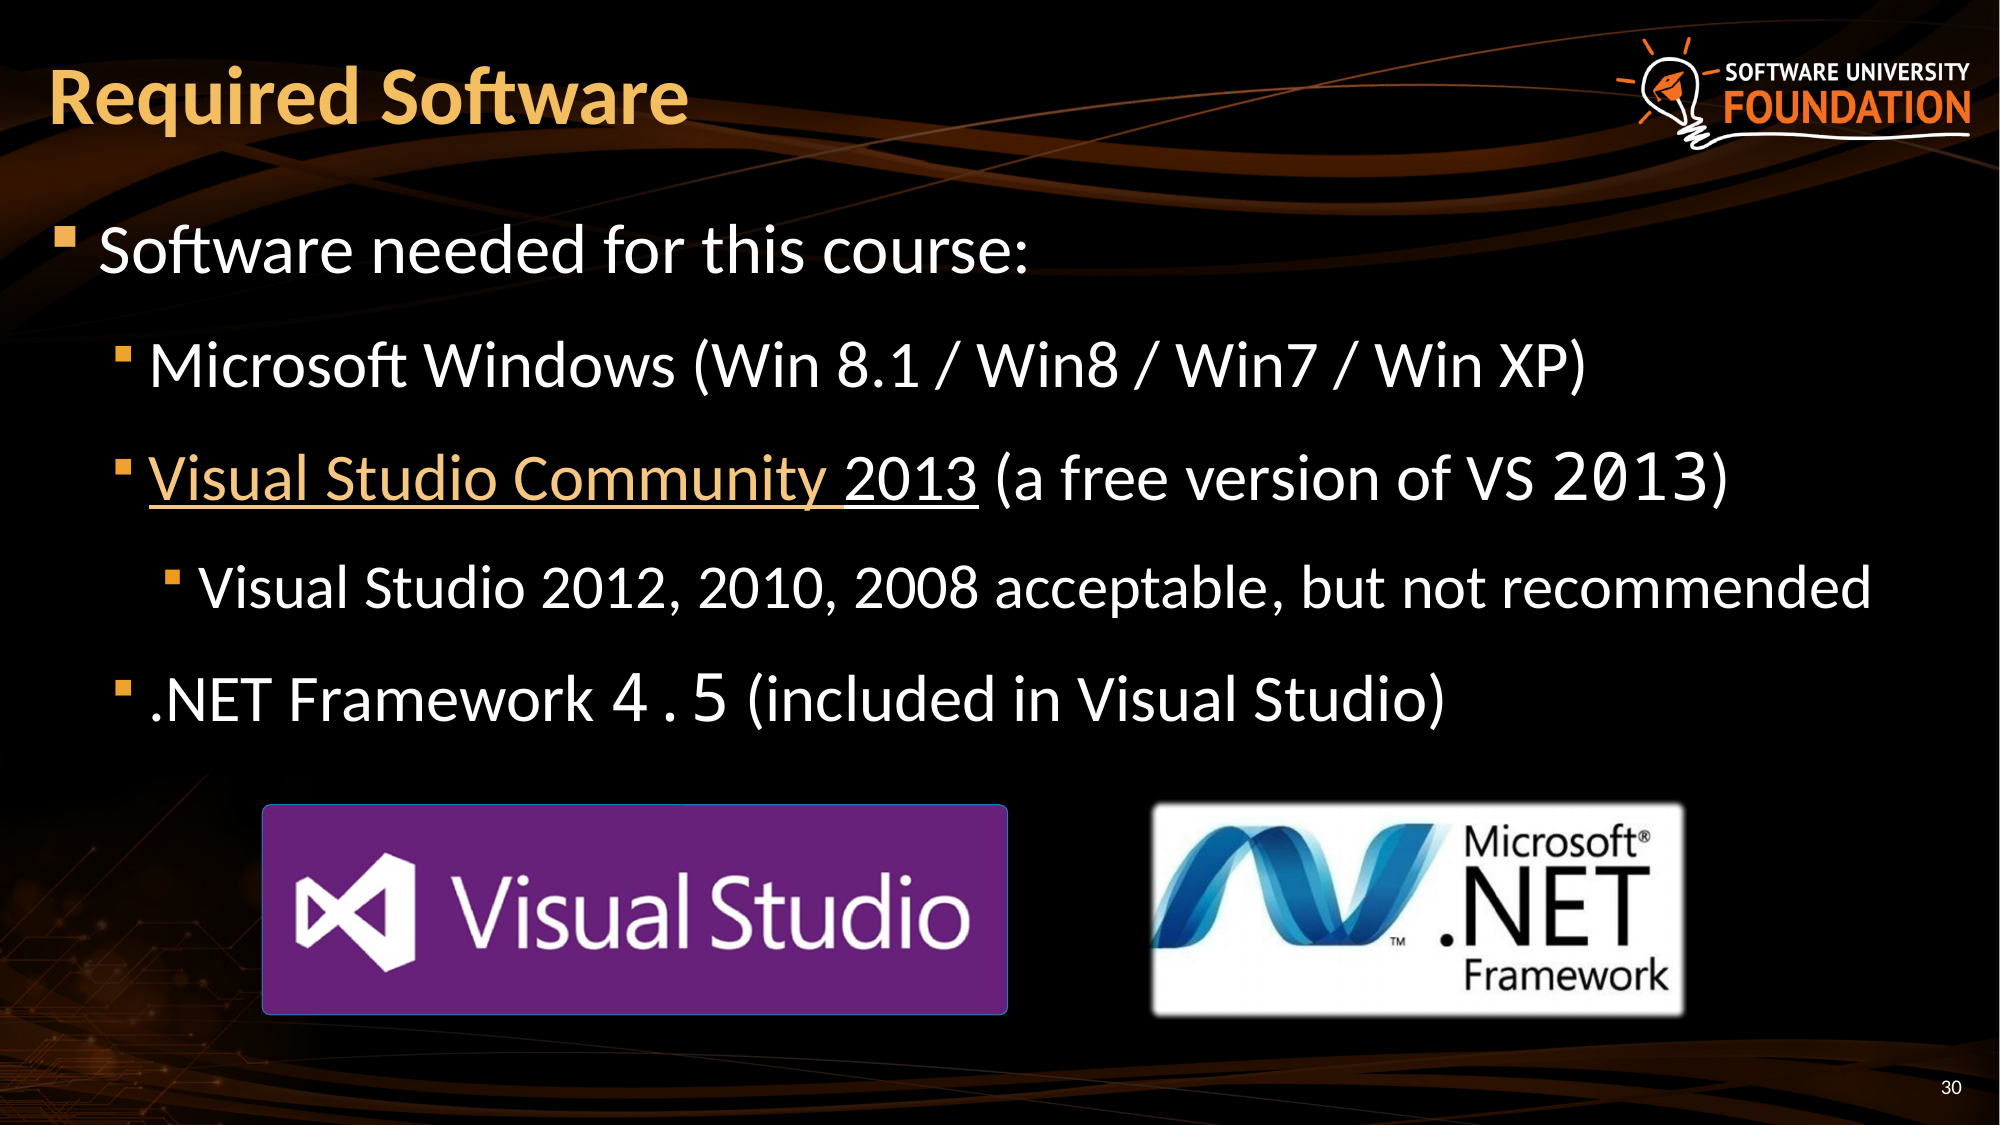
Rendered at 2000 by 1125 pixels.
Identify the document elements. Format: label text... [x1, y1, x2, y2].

picture [0, 0, 2000, 1125]
title Required Software [30, 6, 1602, 189]
list Software needed for this course: Microsoft Windows (Win 8.1 / Win8 / Win7 / Win XP) Visual Studio Community 2013 (a free version of VS 2013) Visual Studio 2012, 2010, 2008 acceptable, but not recommended .NET Framework 4.5 (included in Visual Studio) [31, 188, 1968, 1103]
